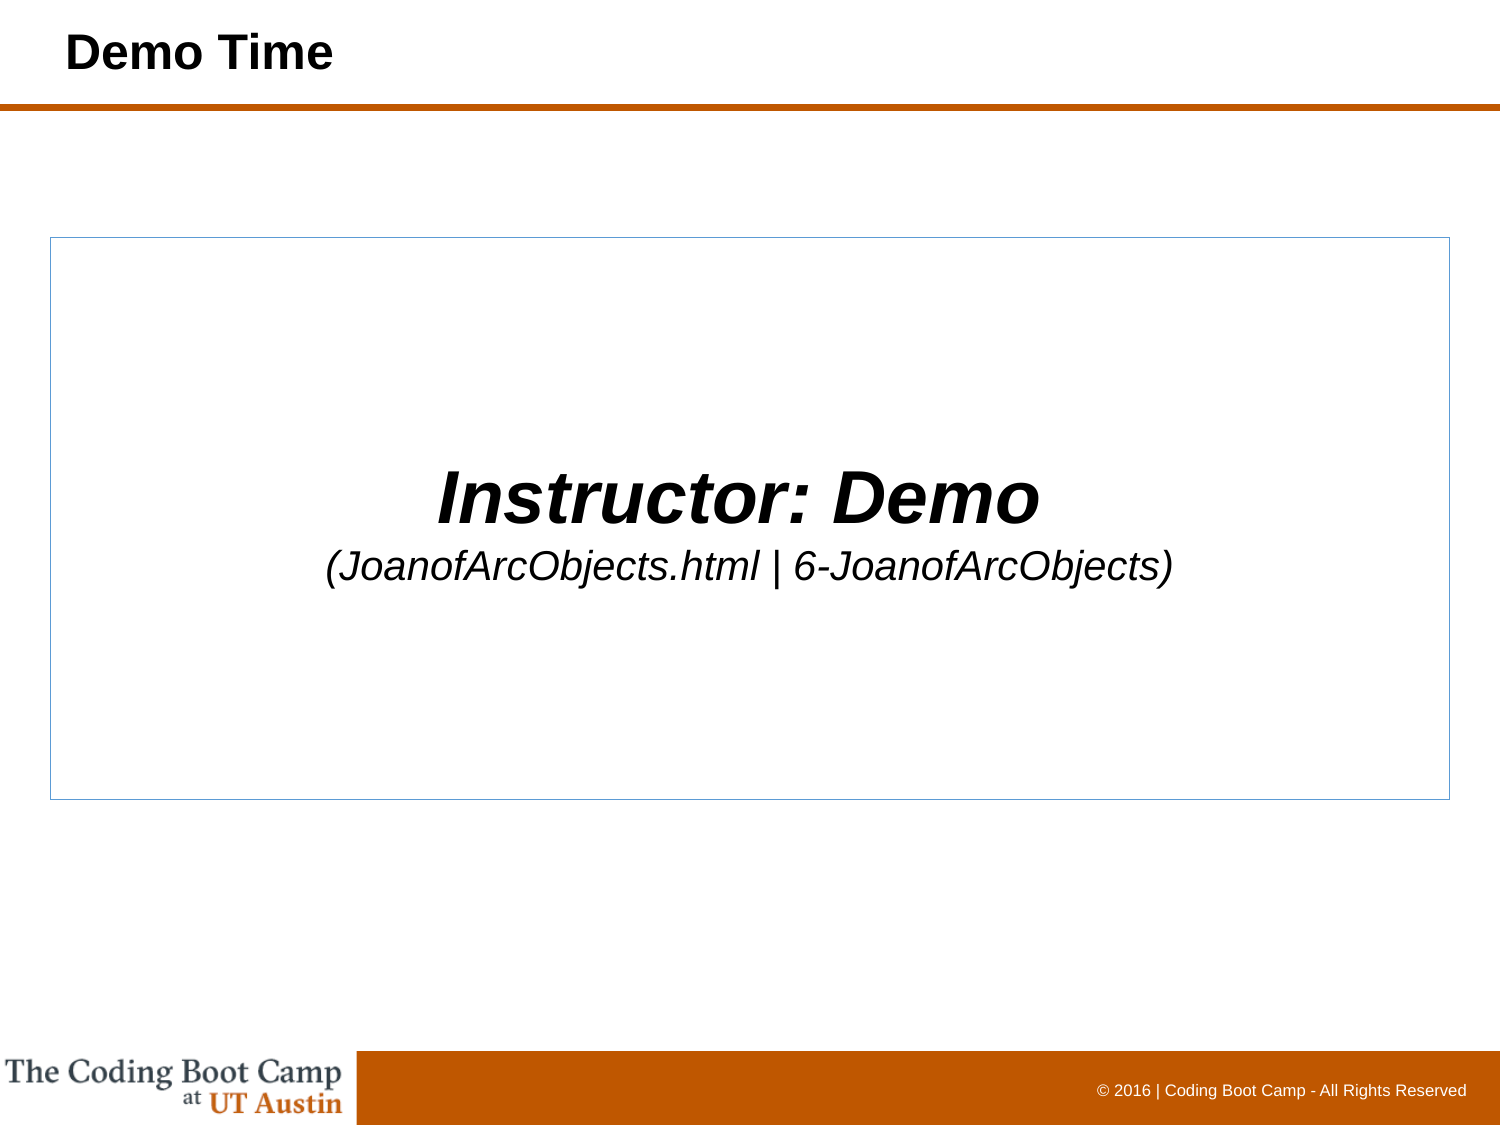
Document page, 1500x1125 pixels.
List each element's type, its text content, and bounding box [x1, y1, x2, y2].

title Demo Time [50, 0, 948, 108]
text_box Instructor: Demo (JoanofArcObjects.html | 6-JoanofArcObjects) [50, 237, 1450, 800]
picture [0, 1050, 357, 1125]
